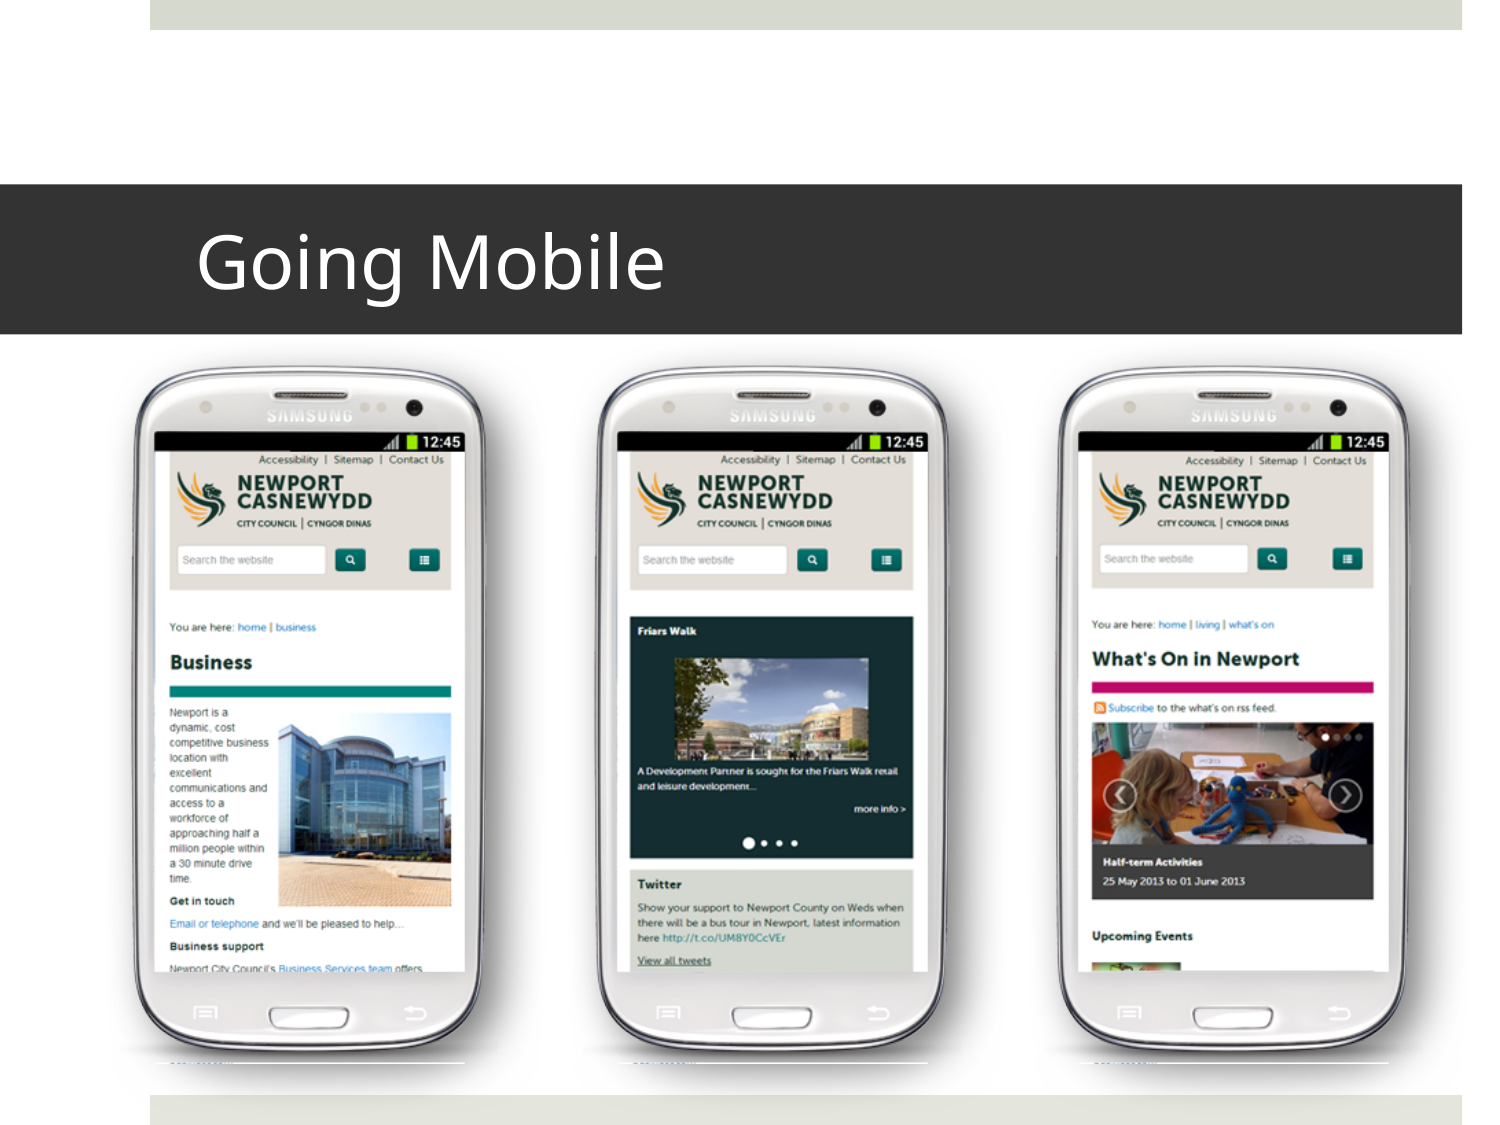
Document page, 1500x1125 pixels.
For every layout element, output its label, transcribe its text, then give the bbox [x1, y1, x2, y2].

picture [583, 349, 961, 1065]
picture [1043, 349, 1422, 1065]
picture [120, 349, 499, 1065]
title Going Mobile [0, 184, 1463, 335]
